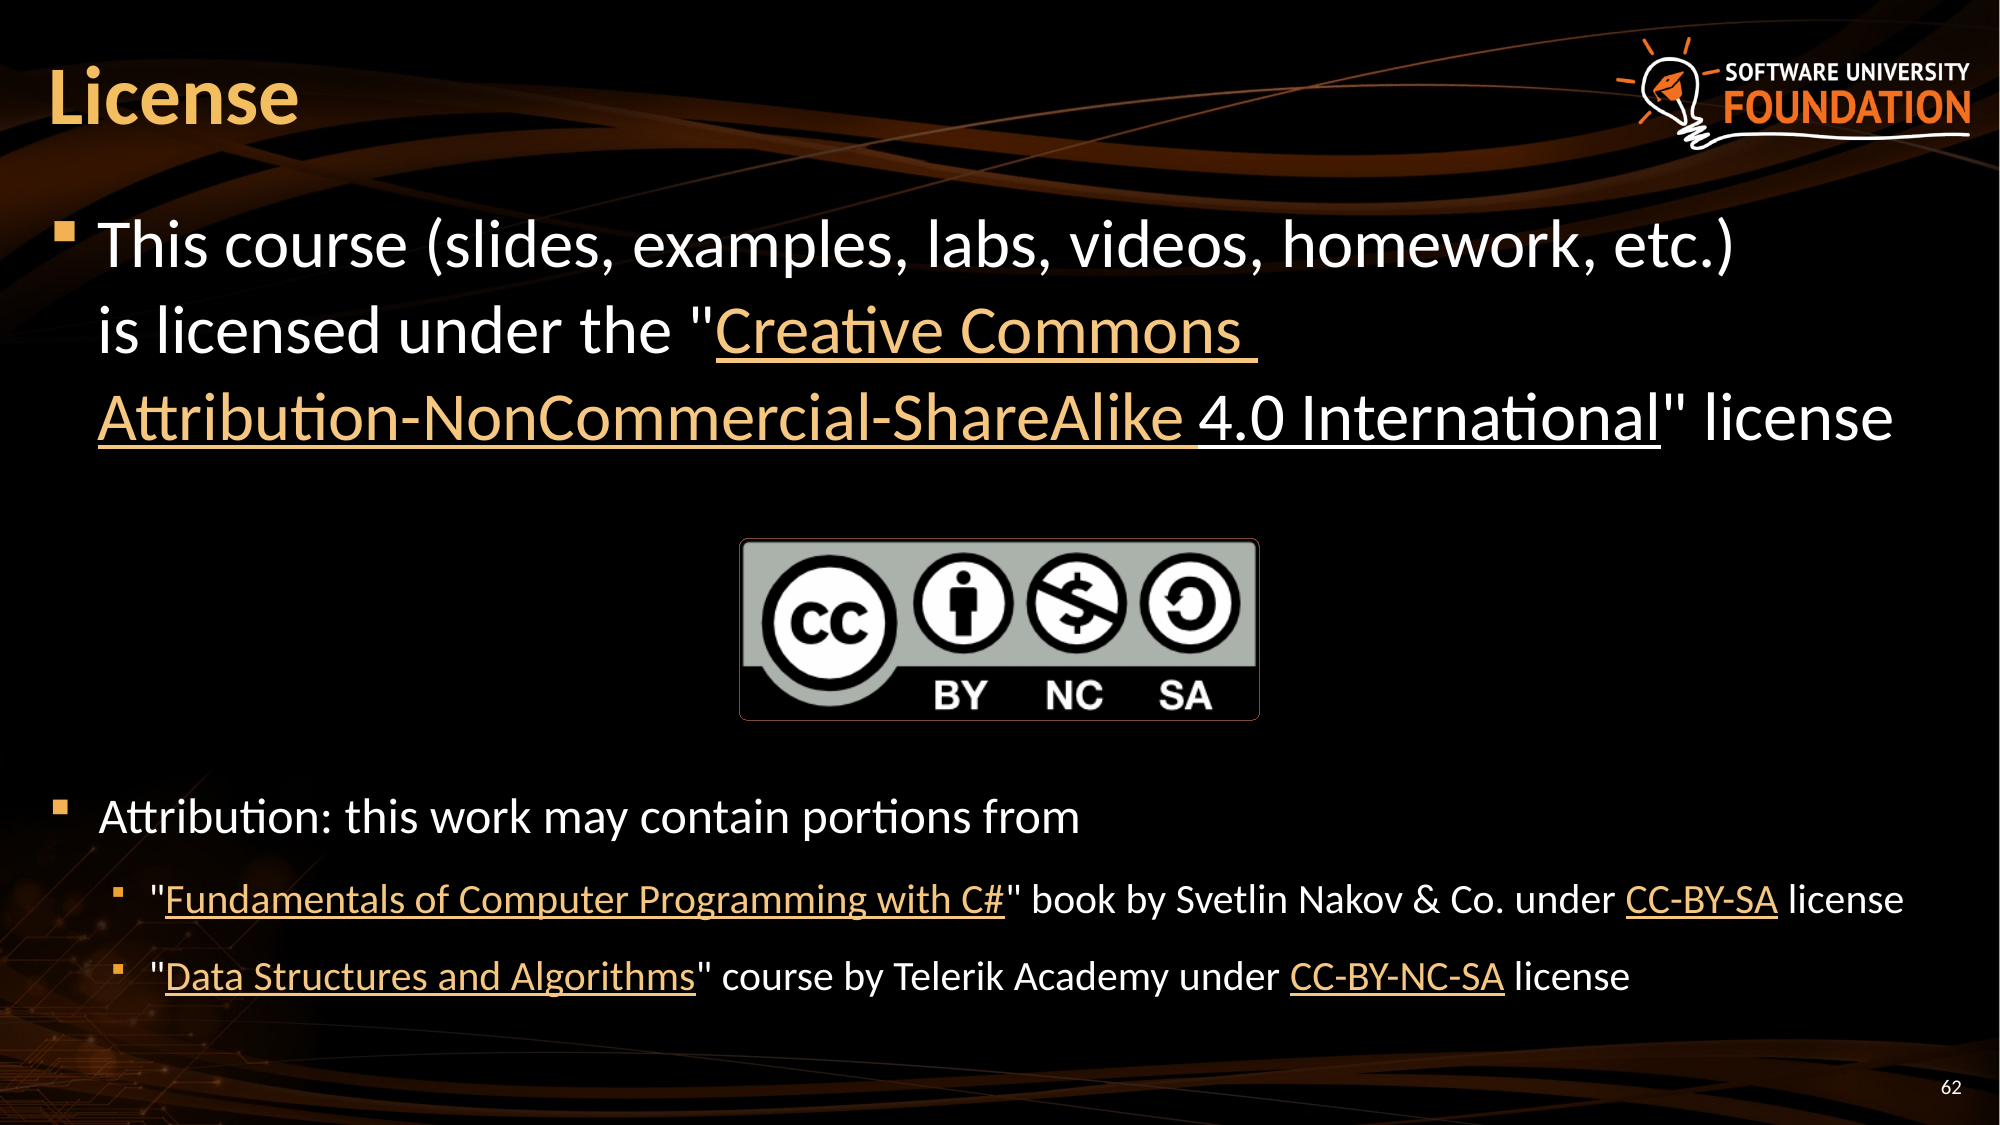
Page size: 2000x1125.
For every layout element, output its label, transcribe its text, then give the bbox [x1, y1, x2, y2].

list This course (slides, examples, labs, videos, homework, etc.) is licensed under the "Creative Commons Attribution-NonCommercial-ShareAlike 4.0 International" license [31, 188, 1968, 484]
title License [30, 6, 1602, 189]
picture [0, 0, 2000, 1125]
list Attribution: this work may contain portions from "Fundamentals of Computer Programming with C#" book by Svetlin Nakov & Co. under CC-BY-SA license "Data Structures and Algorithms" course by Telerik Academy under CC-BY-NC-SA license [30, 774, 1968, 1103]
